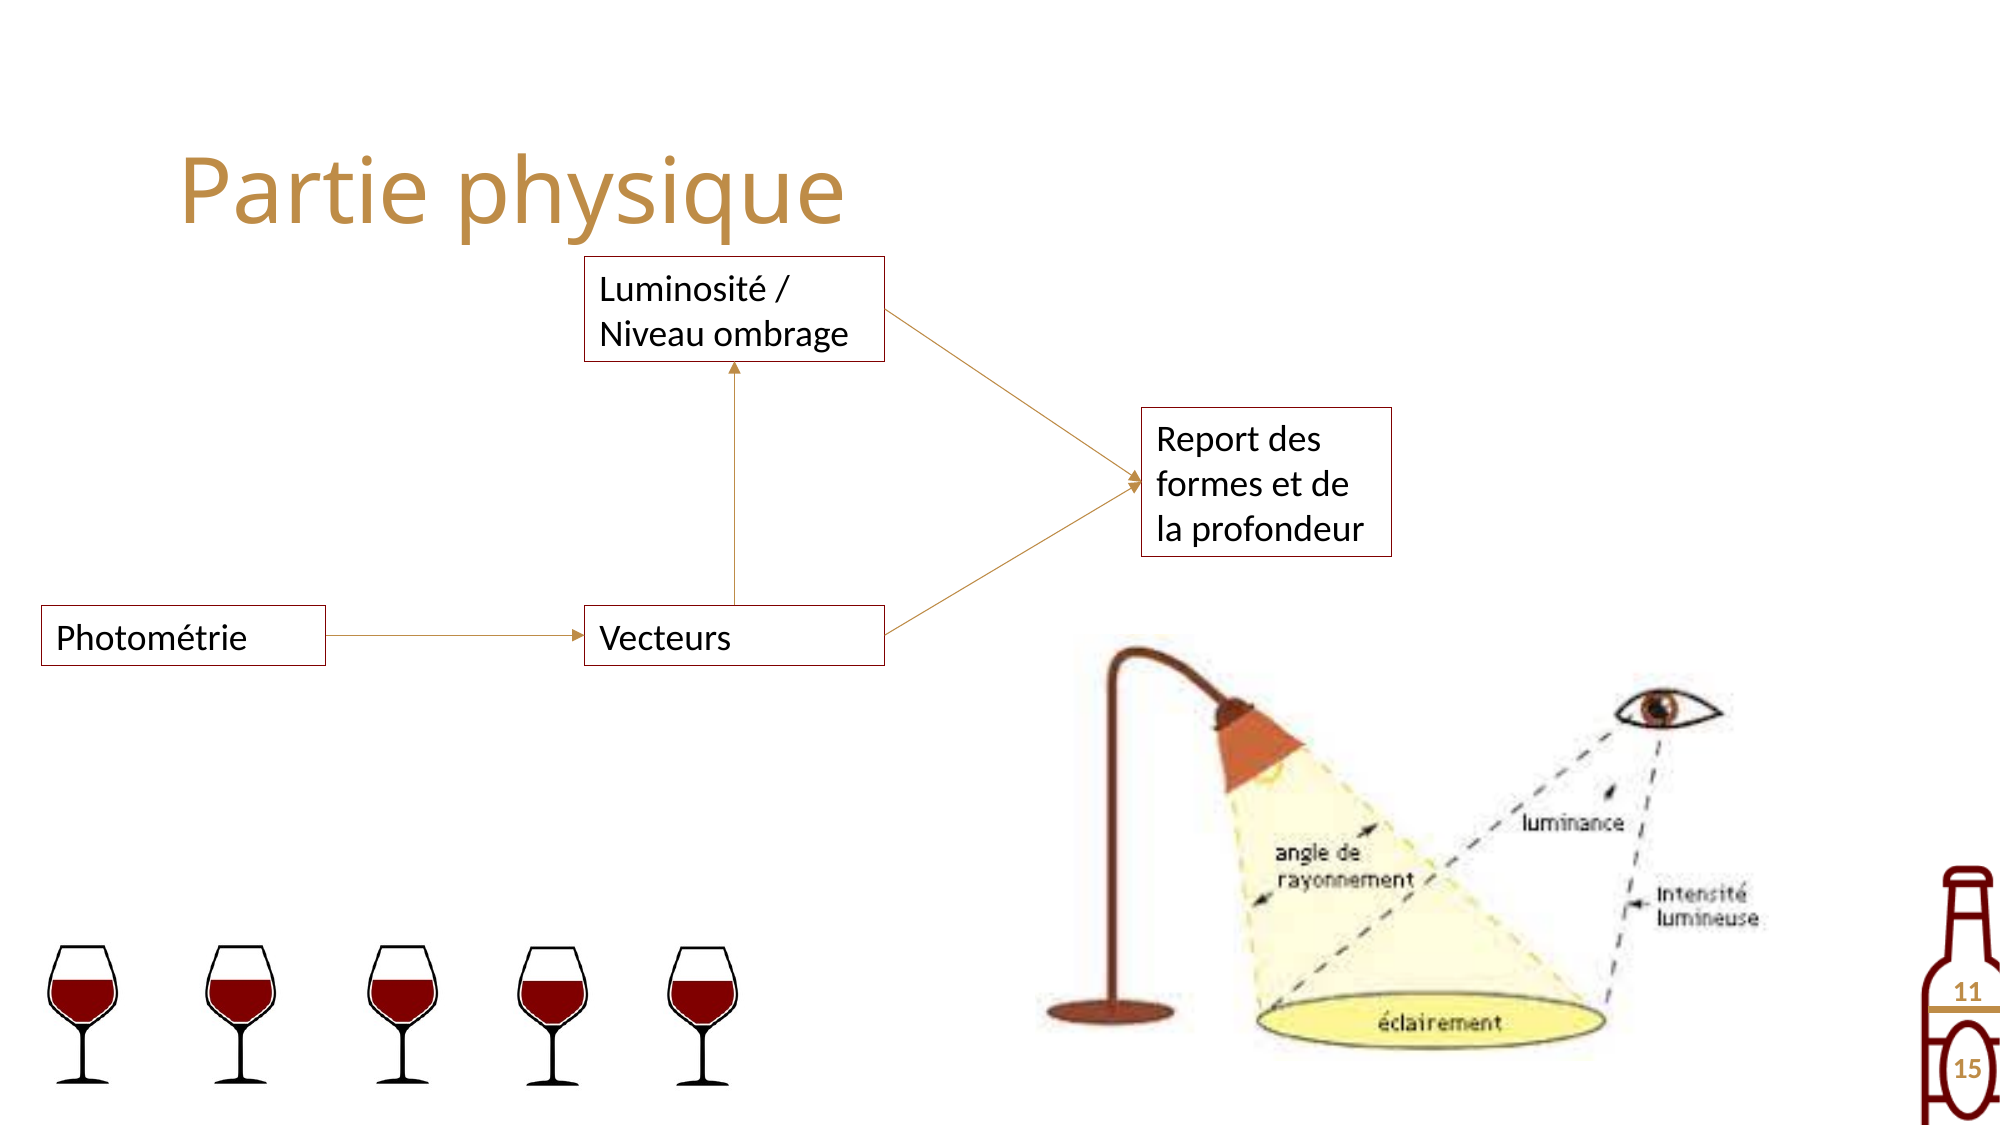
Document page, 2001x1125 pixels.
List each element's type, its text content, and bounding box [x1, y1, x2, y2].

picture [1905, 865, 2000, 1125]
text_box Partie physique [162, 84, 1888, 303]
picture [198, 933, 286, 1098]
picture [1035, 634, 1769, 1061]
picture [511, 935, 598, 1099]
picture [361, 933, 448, 1098]
picture [41, 933, 128, 1098]
picture [661, 935, 748, 1099]
text_box Luminosité / Niveau ombrage [584, 256, 885, 362]
text_box Vecteurs [584, 605, 885, 666]
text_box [884, 483, 1142, 636]
text_box Report des formes et de la profondeur [1142, 407, 1392, 557]
text_box Photométrie [41, 605, 326, 666]
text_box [884, 309, 1142, 483]
